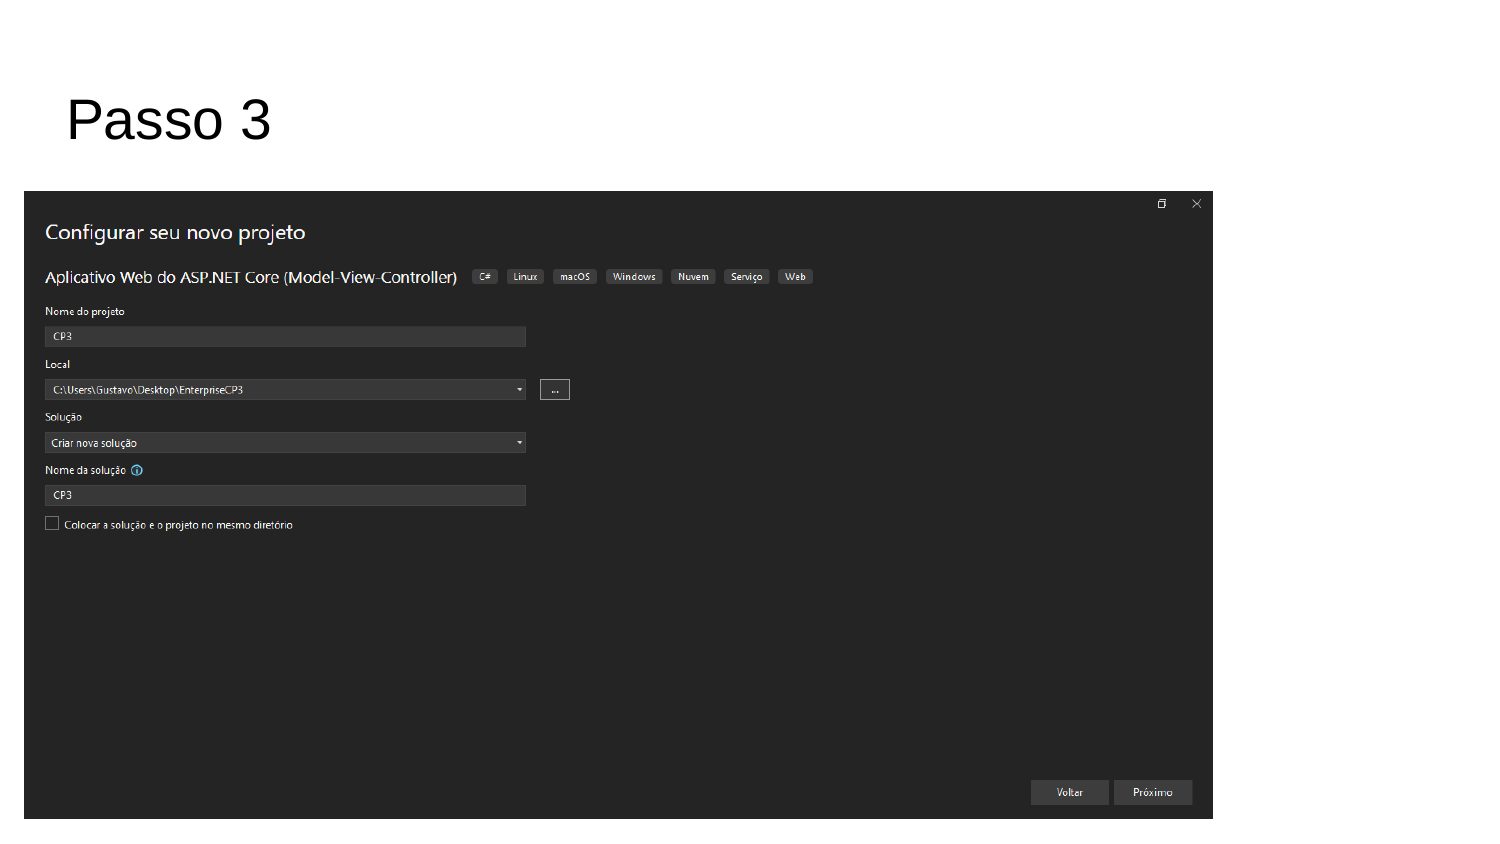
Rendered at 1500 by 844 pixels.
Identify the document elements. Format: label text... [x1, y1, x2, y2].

title Passo 3 [51, 72, 1449, 167]
picture [24, 191, 1213, 819]
